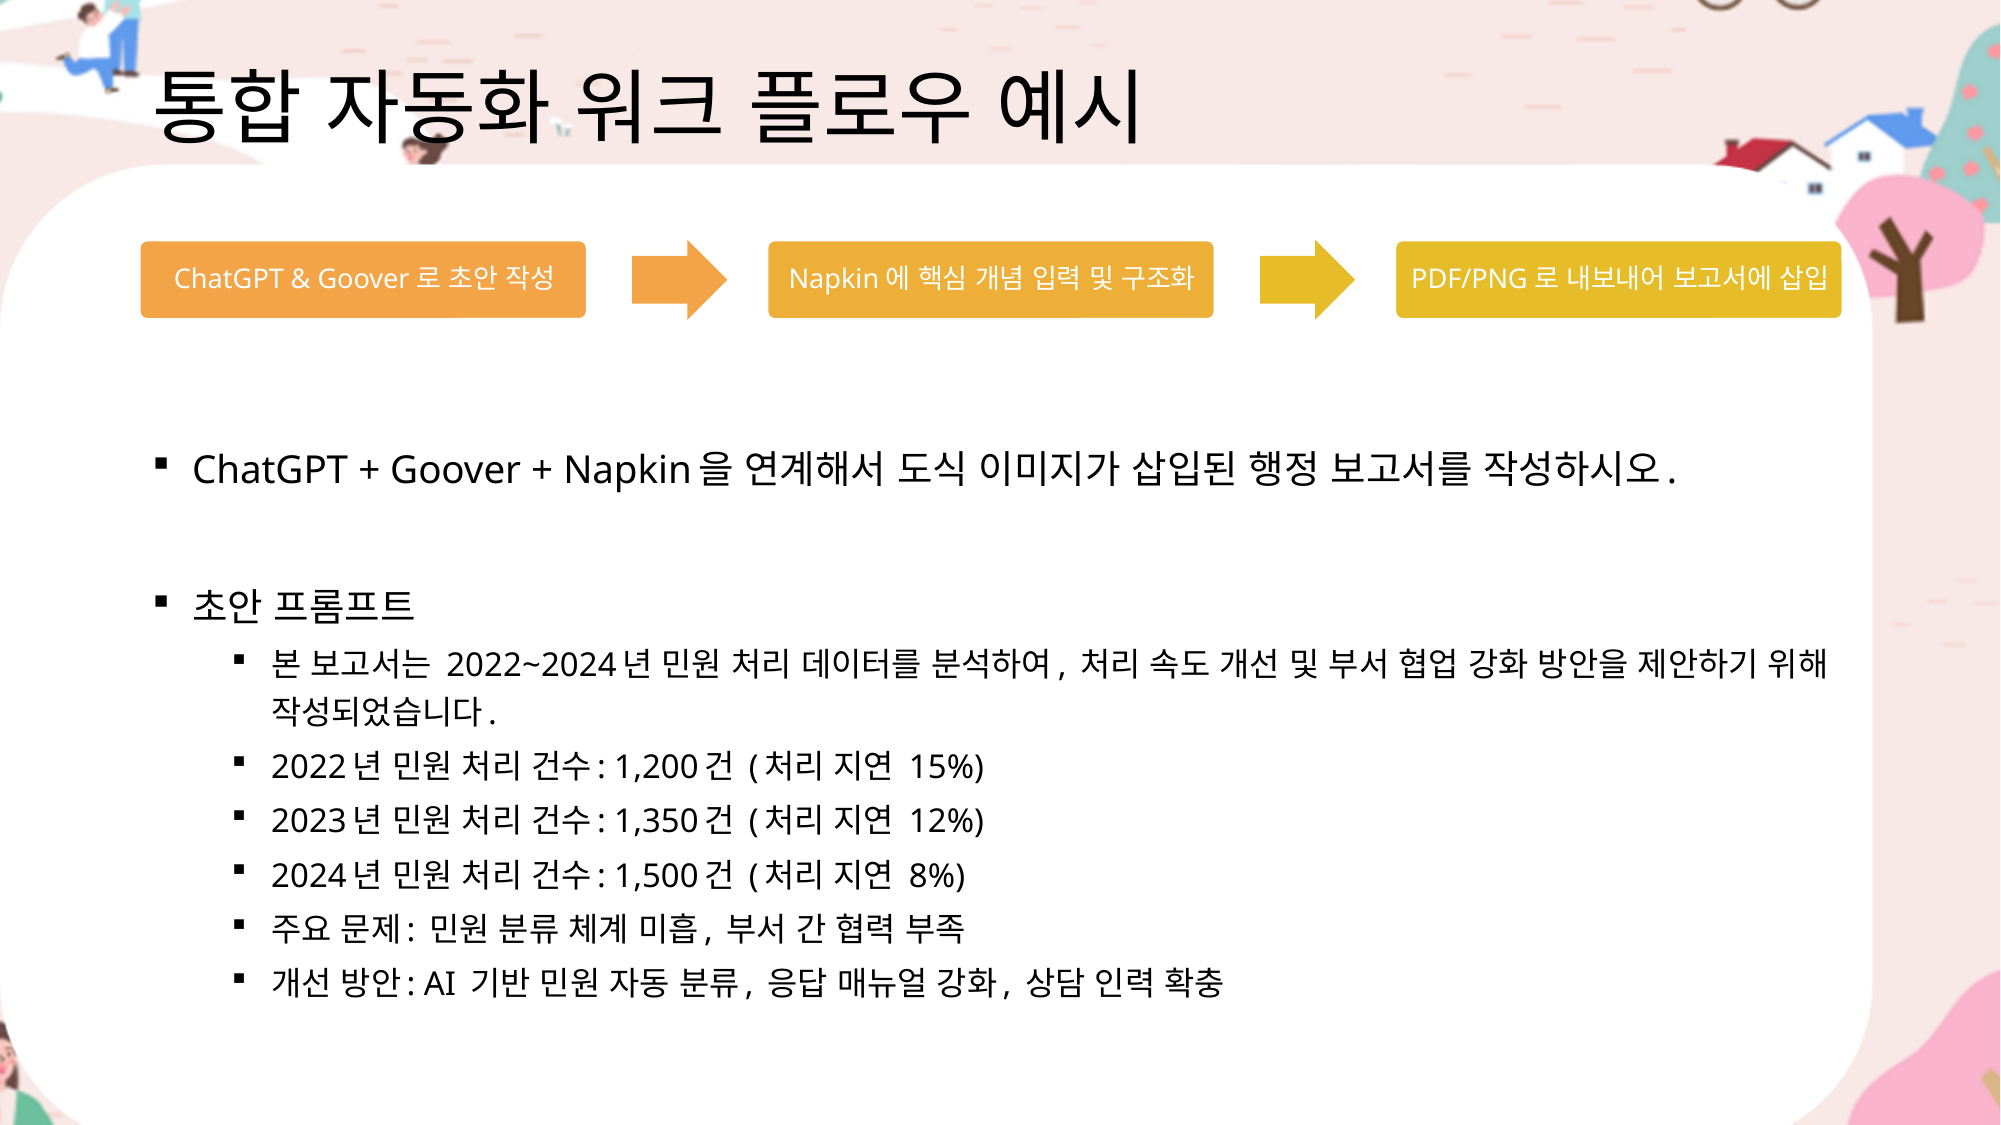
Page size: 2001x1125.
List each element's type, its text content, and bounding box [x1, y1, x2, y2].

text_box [136, 239, 1846, 321]
title 통합 자동화 워크 플로우 예시 [137, 59, 1863, 164]
picture [0, 0, 2001, 1125]
list ChatGPT + Goover + Napkin을 연계해서 도식 이미지가 삽입된 행정 보고서를 작성하시오. 초안 프롬프트 본 보고서는 2022~2024년 민원 처리 데이터를 분석하여, 처리 속도 개선 및 부서 협업 강화 방안을 제안하기 위해 작성되었습니다. 2022년 민원 처리 건수: 1,200건 (처리 지연 15%) 2023년 민원 처리 건수: 1,350건 (처리 지연 12%) 2024년 민원 처리 건수: 1,500건 (처리 지연 8%) 주요 문제: 민원 분류 체계 미흡, 부서 간 협력 부족 개선 방안: AI 기반 민원 자동 분류, 응답 매뉴얼 강화, 상담 인력 확충 [137, 299, 1863, 1014]
